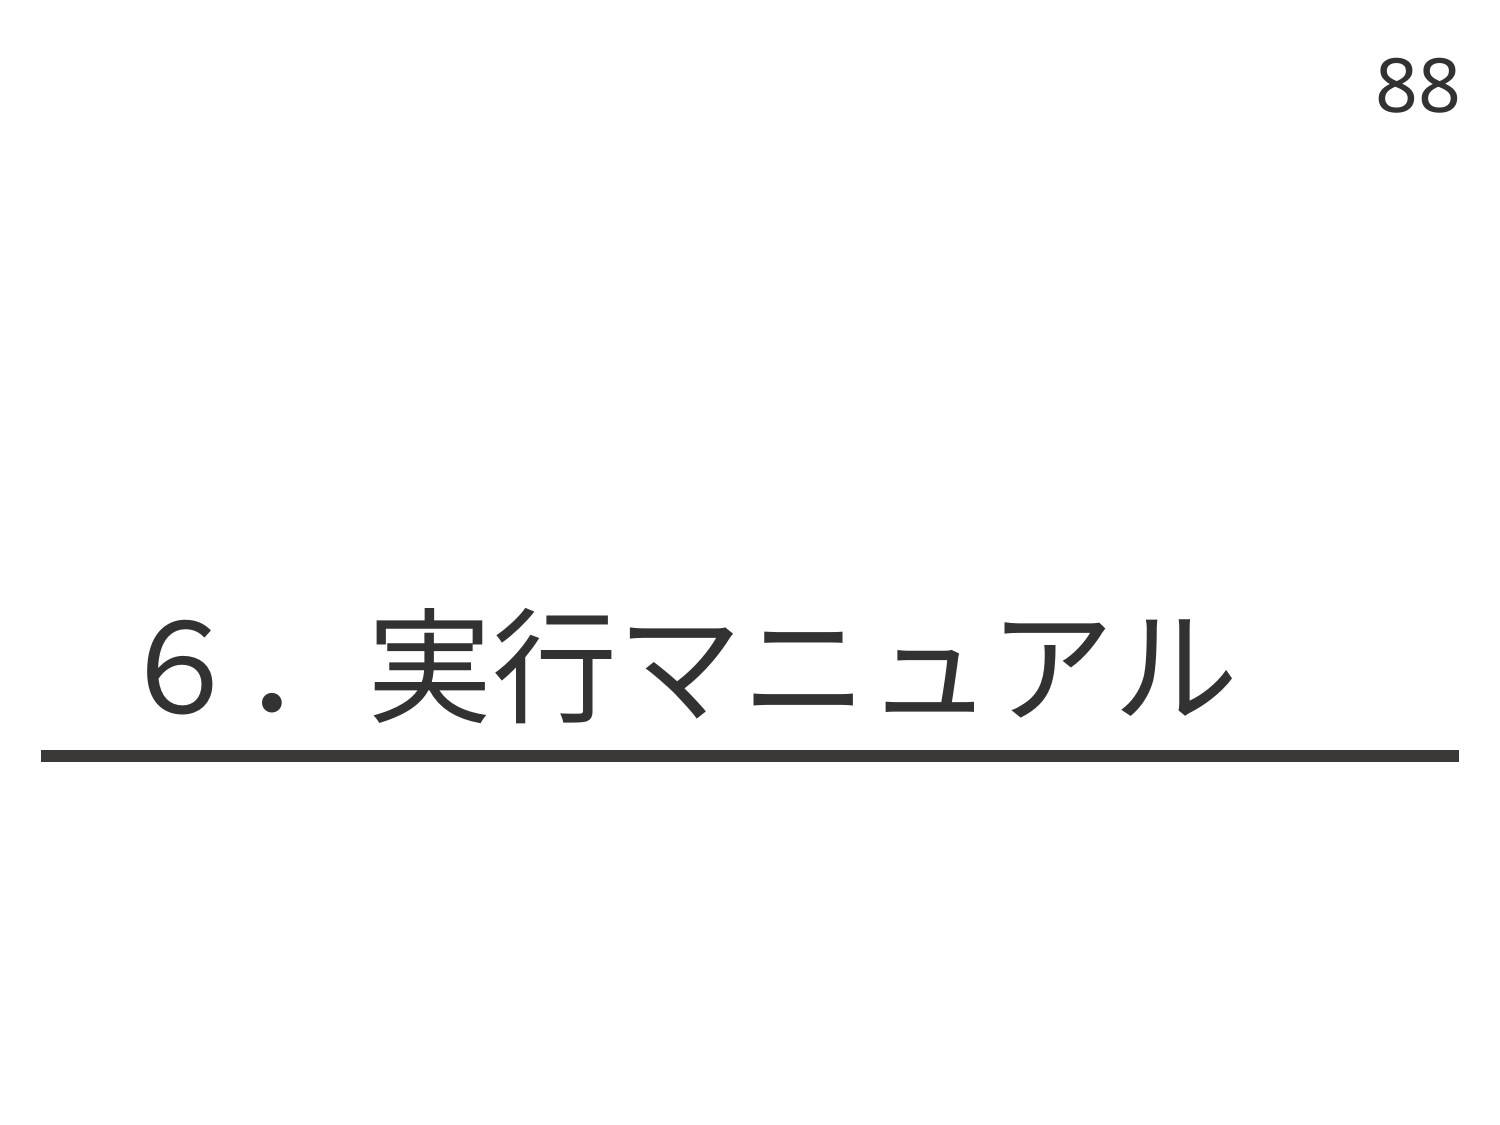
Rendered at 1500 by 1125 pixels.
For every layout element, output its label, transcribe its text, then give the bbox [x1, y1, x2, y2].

slide_number 88 [1299, 59, 1477, 119]
title ６．実行マニュアル [102, 280, 1397, 749]
